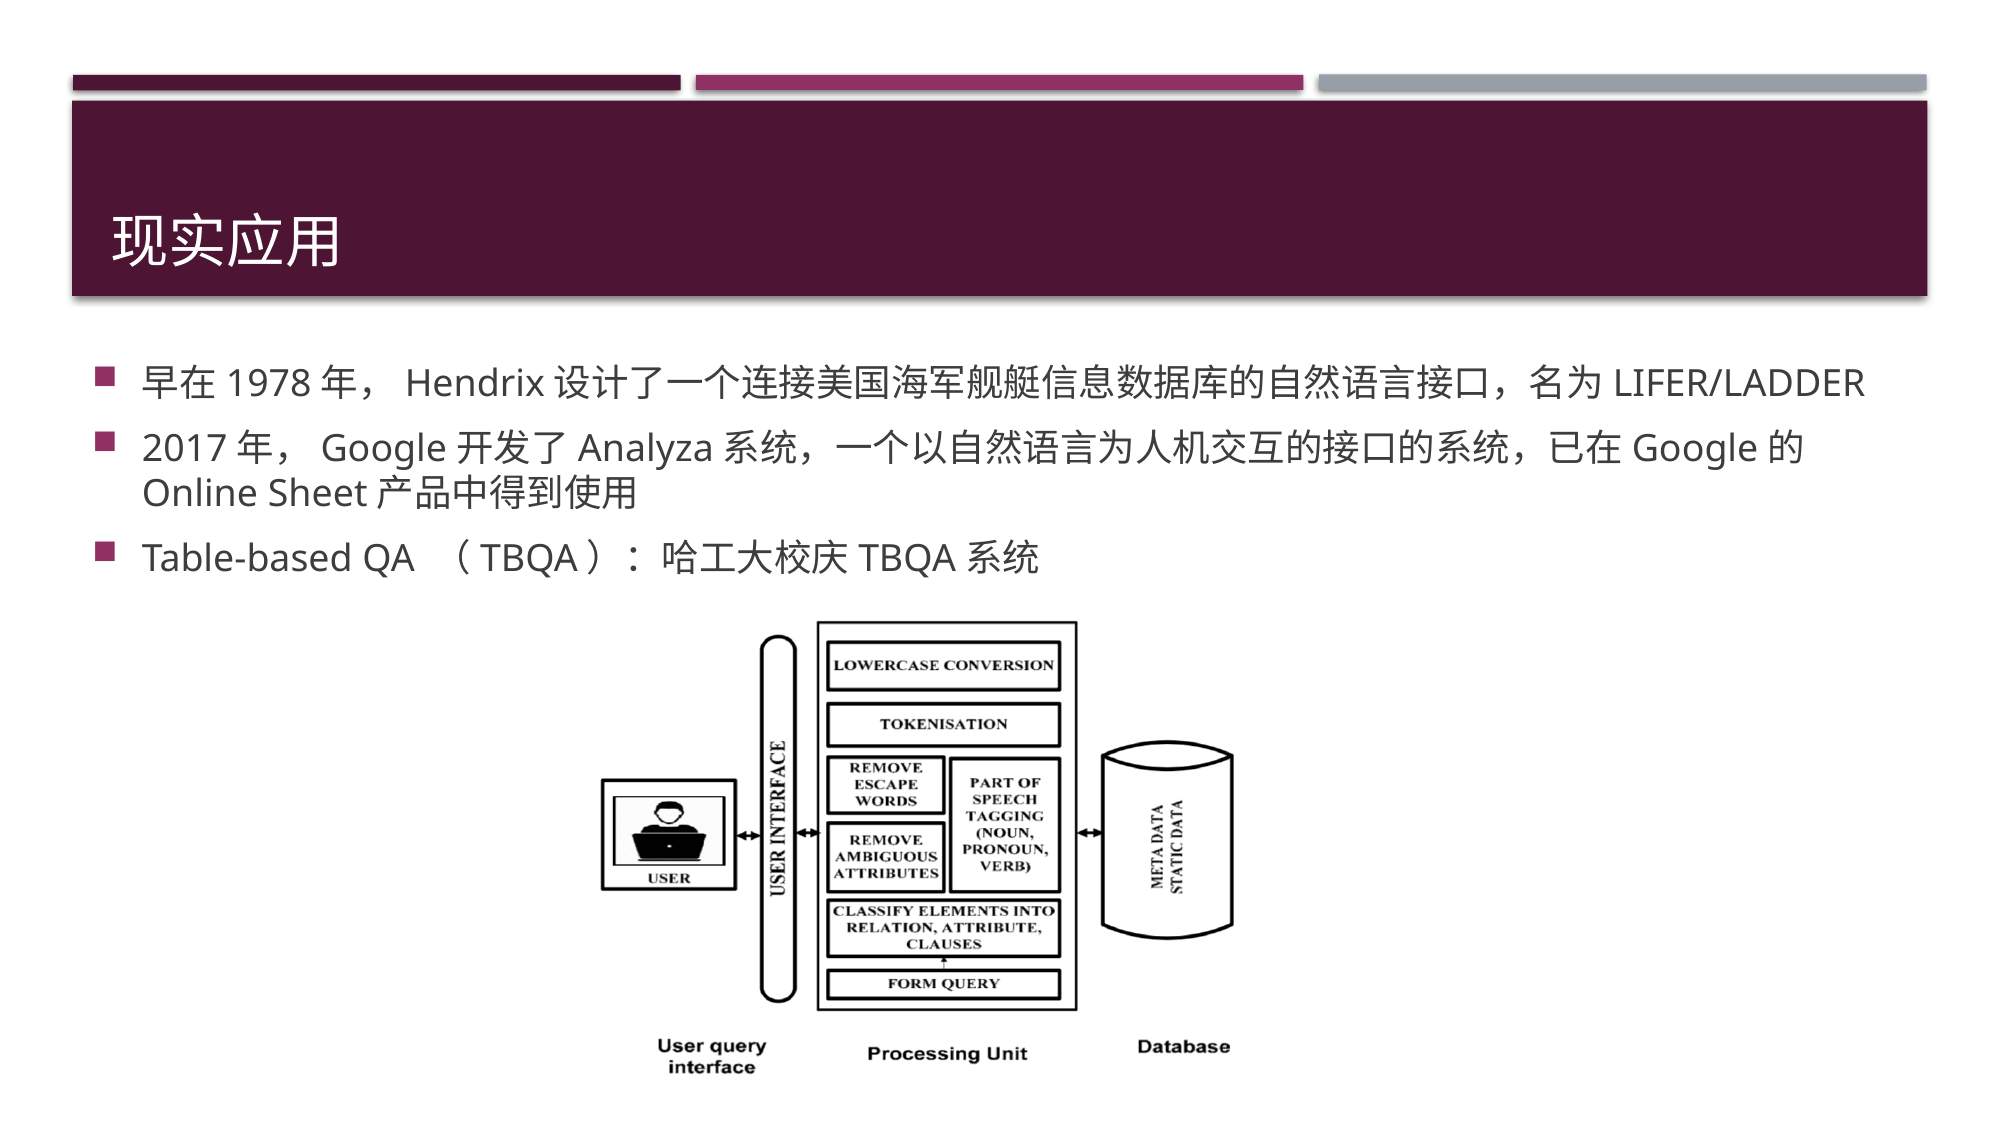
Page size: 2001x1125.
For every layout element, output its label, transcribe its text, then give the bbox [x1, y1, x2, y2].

picture [447, 600, 1436, 1087]
list 早在1978年，Hendrix设计了一个连接美国海军舰艇信息数据库的自然语言接口，名为LIFER/LADDER 2017年，Google开发了Analyza系统，一个以自然语言为人机交互的接口的系统，已在Google的Online Sheet产品中得到使用 Table-based QA （TBQA）：哈工大校庆TBQA系统 [76, 167, 1886, 771]
title 现实应用 [95, 115, 1905, 282]
